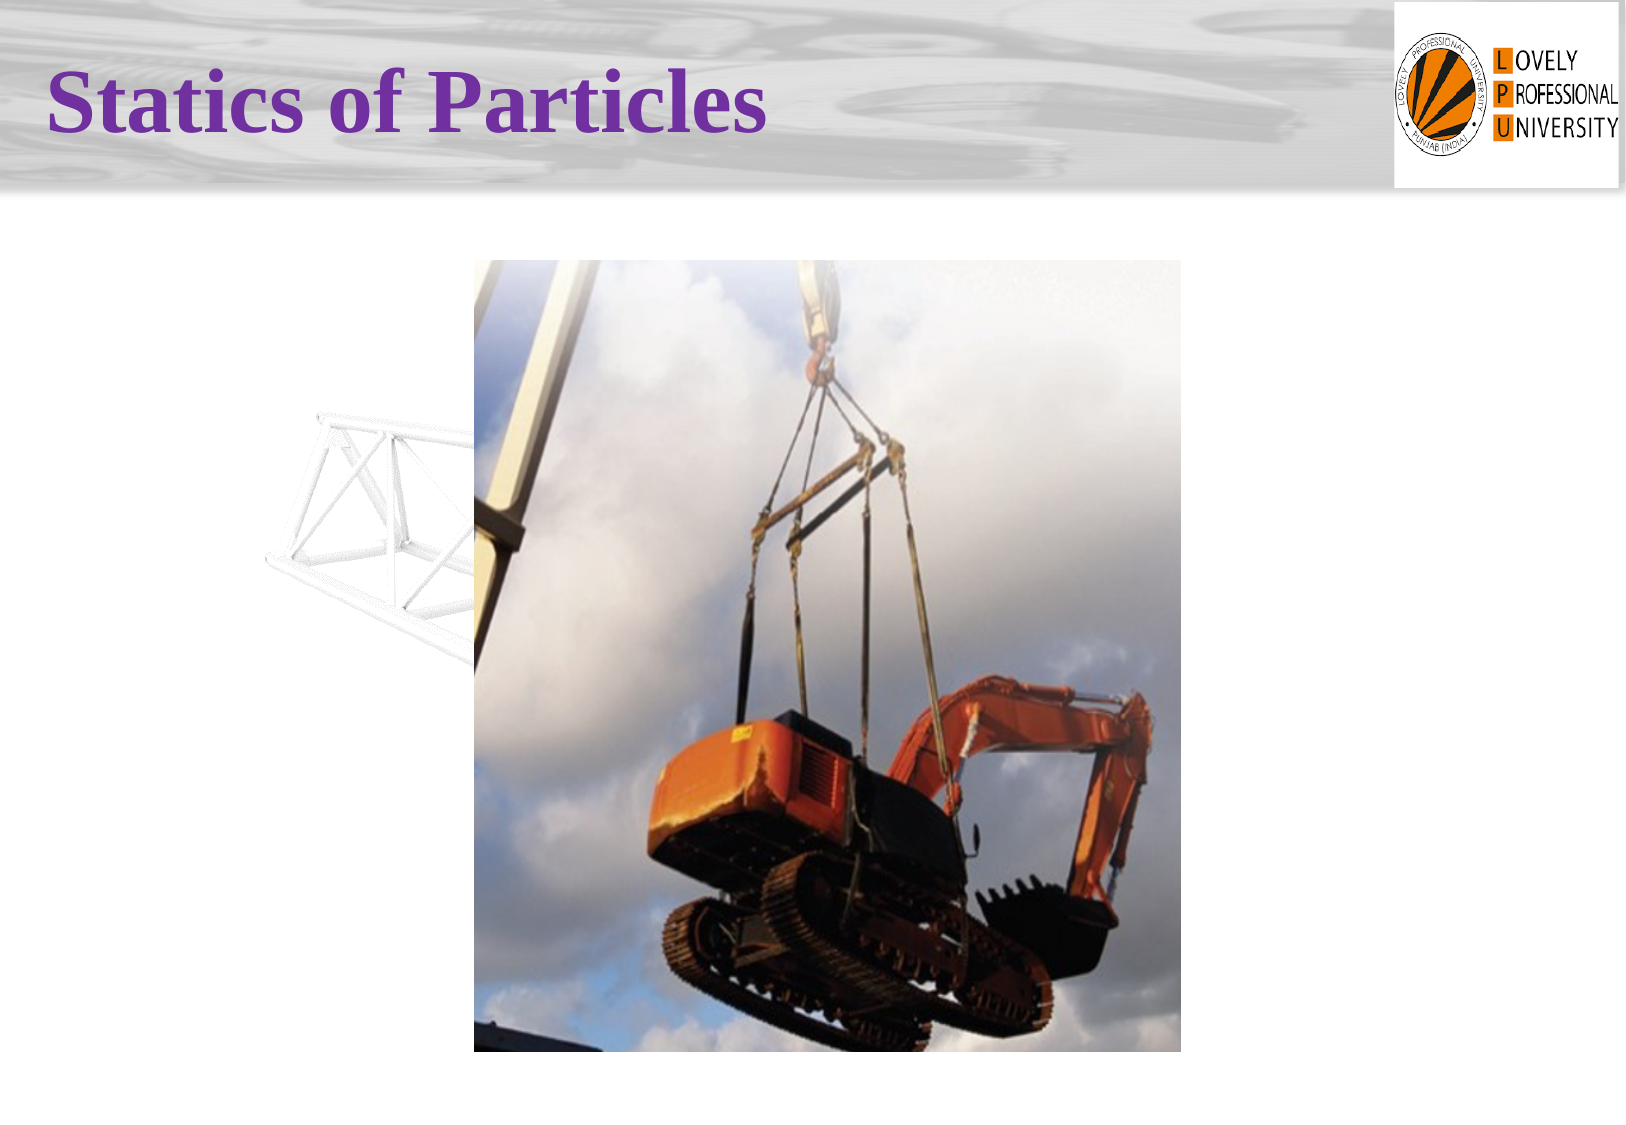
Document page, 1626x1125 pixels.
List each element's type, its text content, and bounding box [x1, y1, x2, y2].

title Statics of Particles [30, 22, 1433, 183]
picture [257, 260, 1181, 1052]
picture [1394, 2, 1619, 188]
